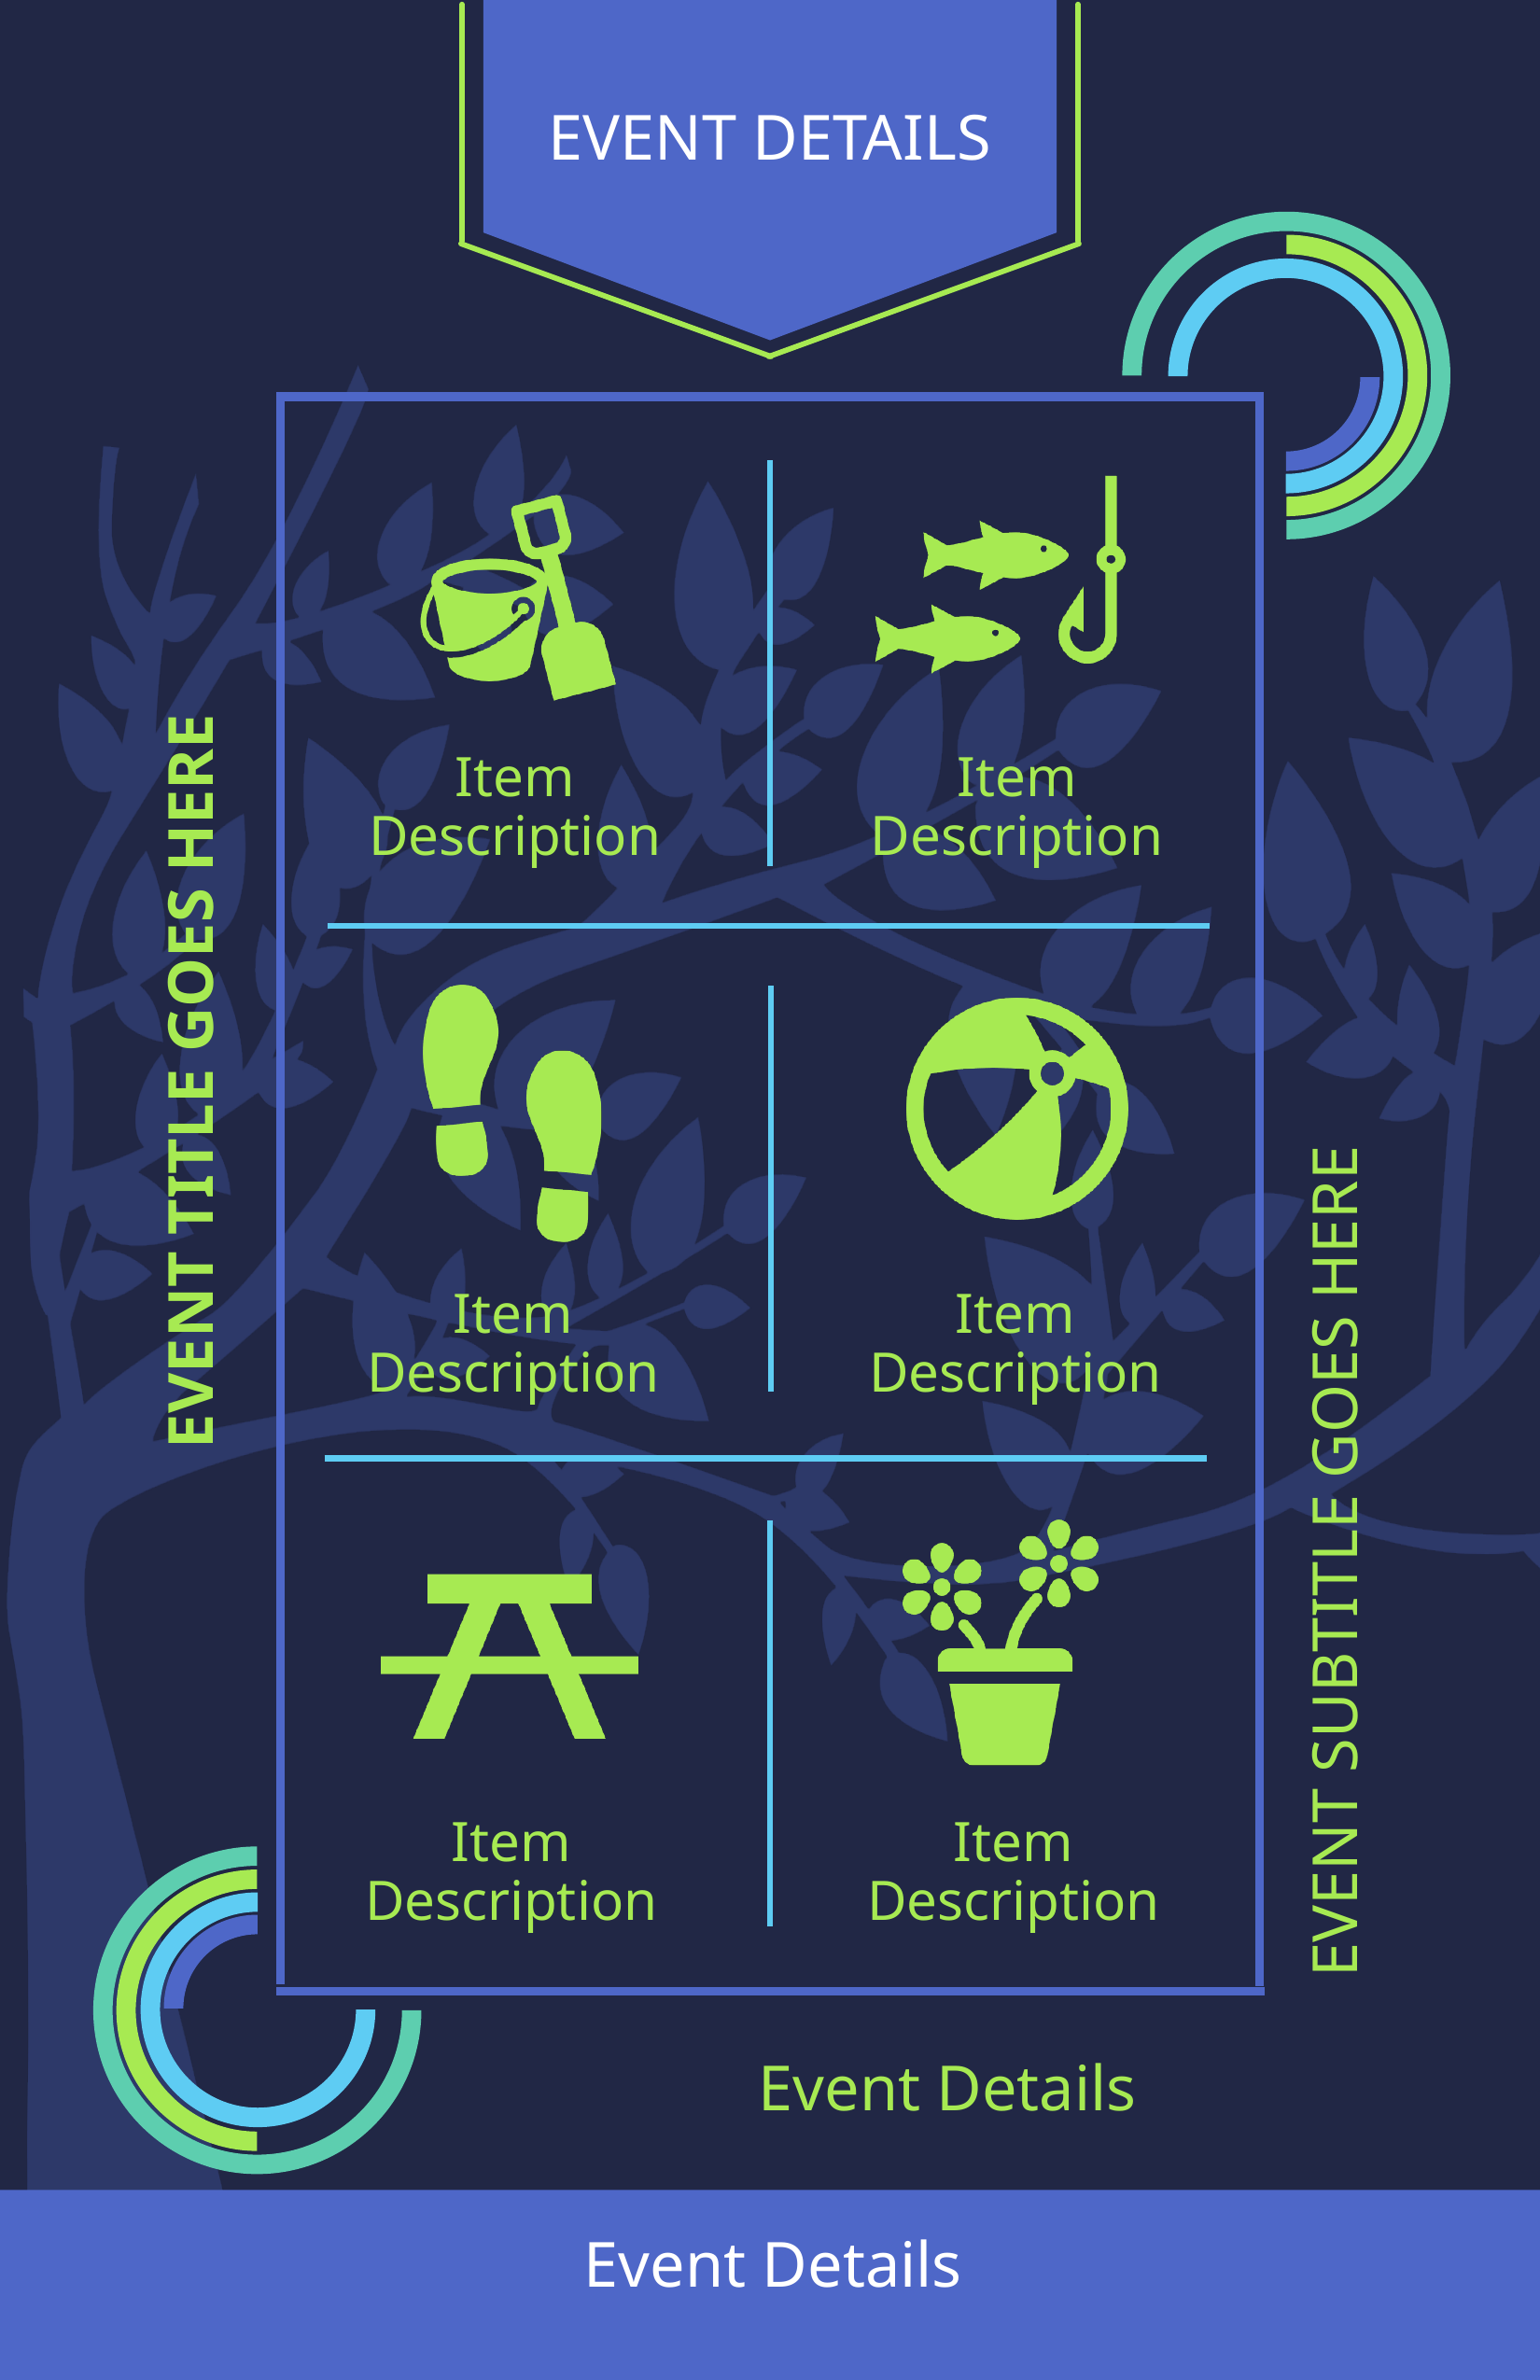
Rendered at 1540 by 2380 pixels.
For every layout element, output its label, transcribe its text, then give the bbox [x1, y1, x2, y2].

title EVENT TITLE GOES HERE [105, 399, 281, 1764]
list EVENT SUBTITLE GOES HERE [1272, 578, 1404, 1992]
list EVENT DETAILS [509, 53, 1031, 228]
picture [0, 293, 1540, 2190]
list Item Description [329, 1273, 698, 1417]
list Event Details [460, 2030, 1450, 2151]
picture [608, 293, 932, 353]
list Item Description [327, 1801, 696, 1945]
list Item Description [329, 736, 700, 880]
list Event Details [112, 2207, 1450, 2327]
list Item Description [831, 1273, 1200, 1417]
list Item Description [832, 736, 1202, 880]
list Item Description [829, 1801, 1198, 1945]
